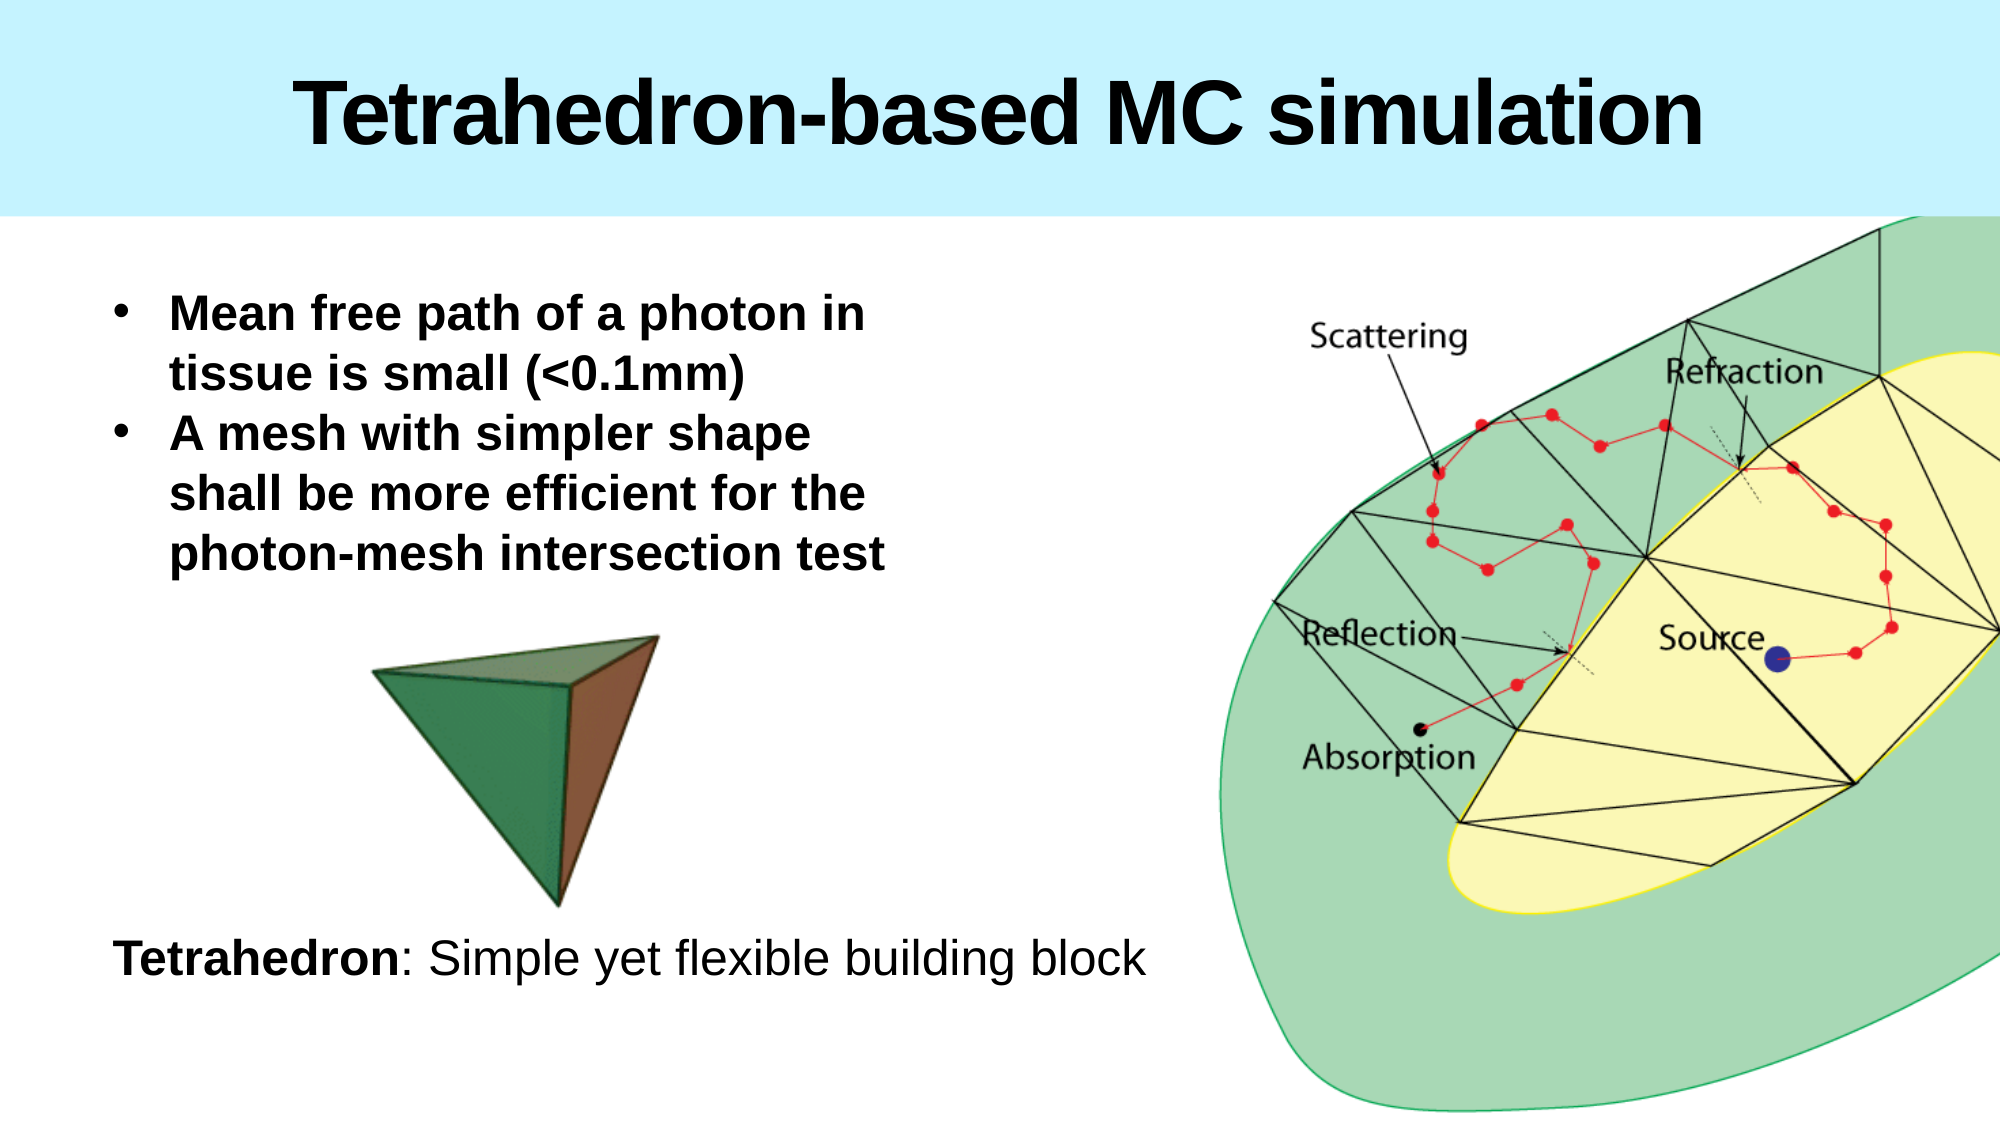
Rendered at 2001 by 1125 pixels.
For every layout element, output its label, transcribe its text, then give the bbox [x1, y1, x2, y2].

title Tetrahedron-based MC simulation [0, 0, 2000, 217]
text_box Mean free path of a photon in tissue is small (<0.1mm) A mesh with simpler shape shall be more efficient for the photon-mesh intersection test [97, 273, 934, 589]
picture [1204, 187, 2000, 1122]
picture [309, 495, 770, 956]
text_box Tetrahedron: Simple yet flexible building block [97, 918, 1196, 994]
